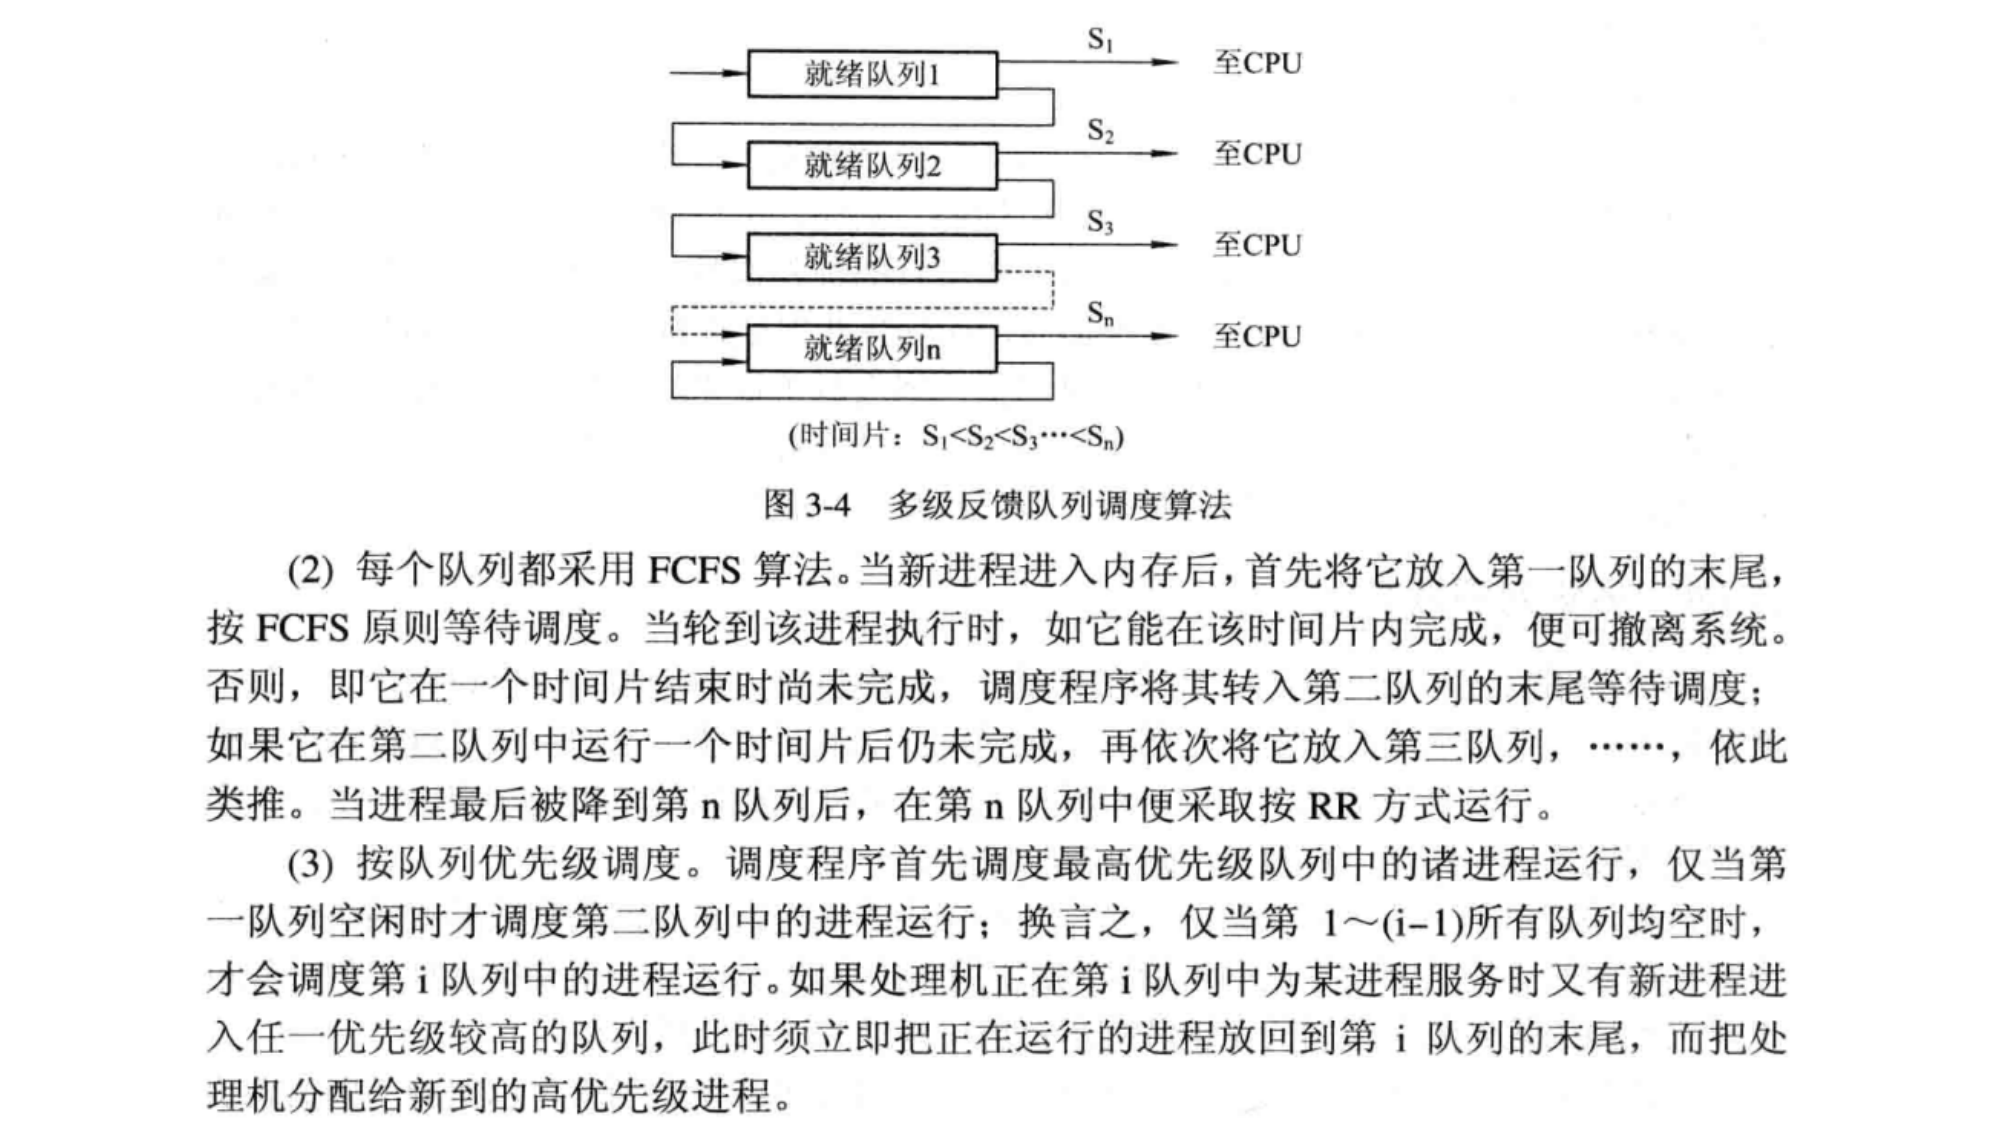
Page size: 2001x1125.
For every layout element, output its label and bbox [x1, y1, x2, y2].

list [199, 8, 1817, 1125]
